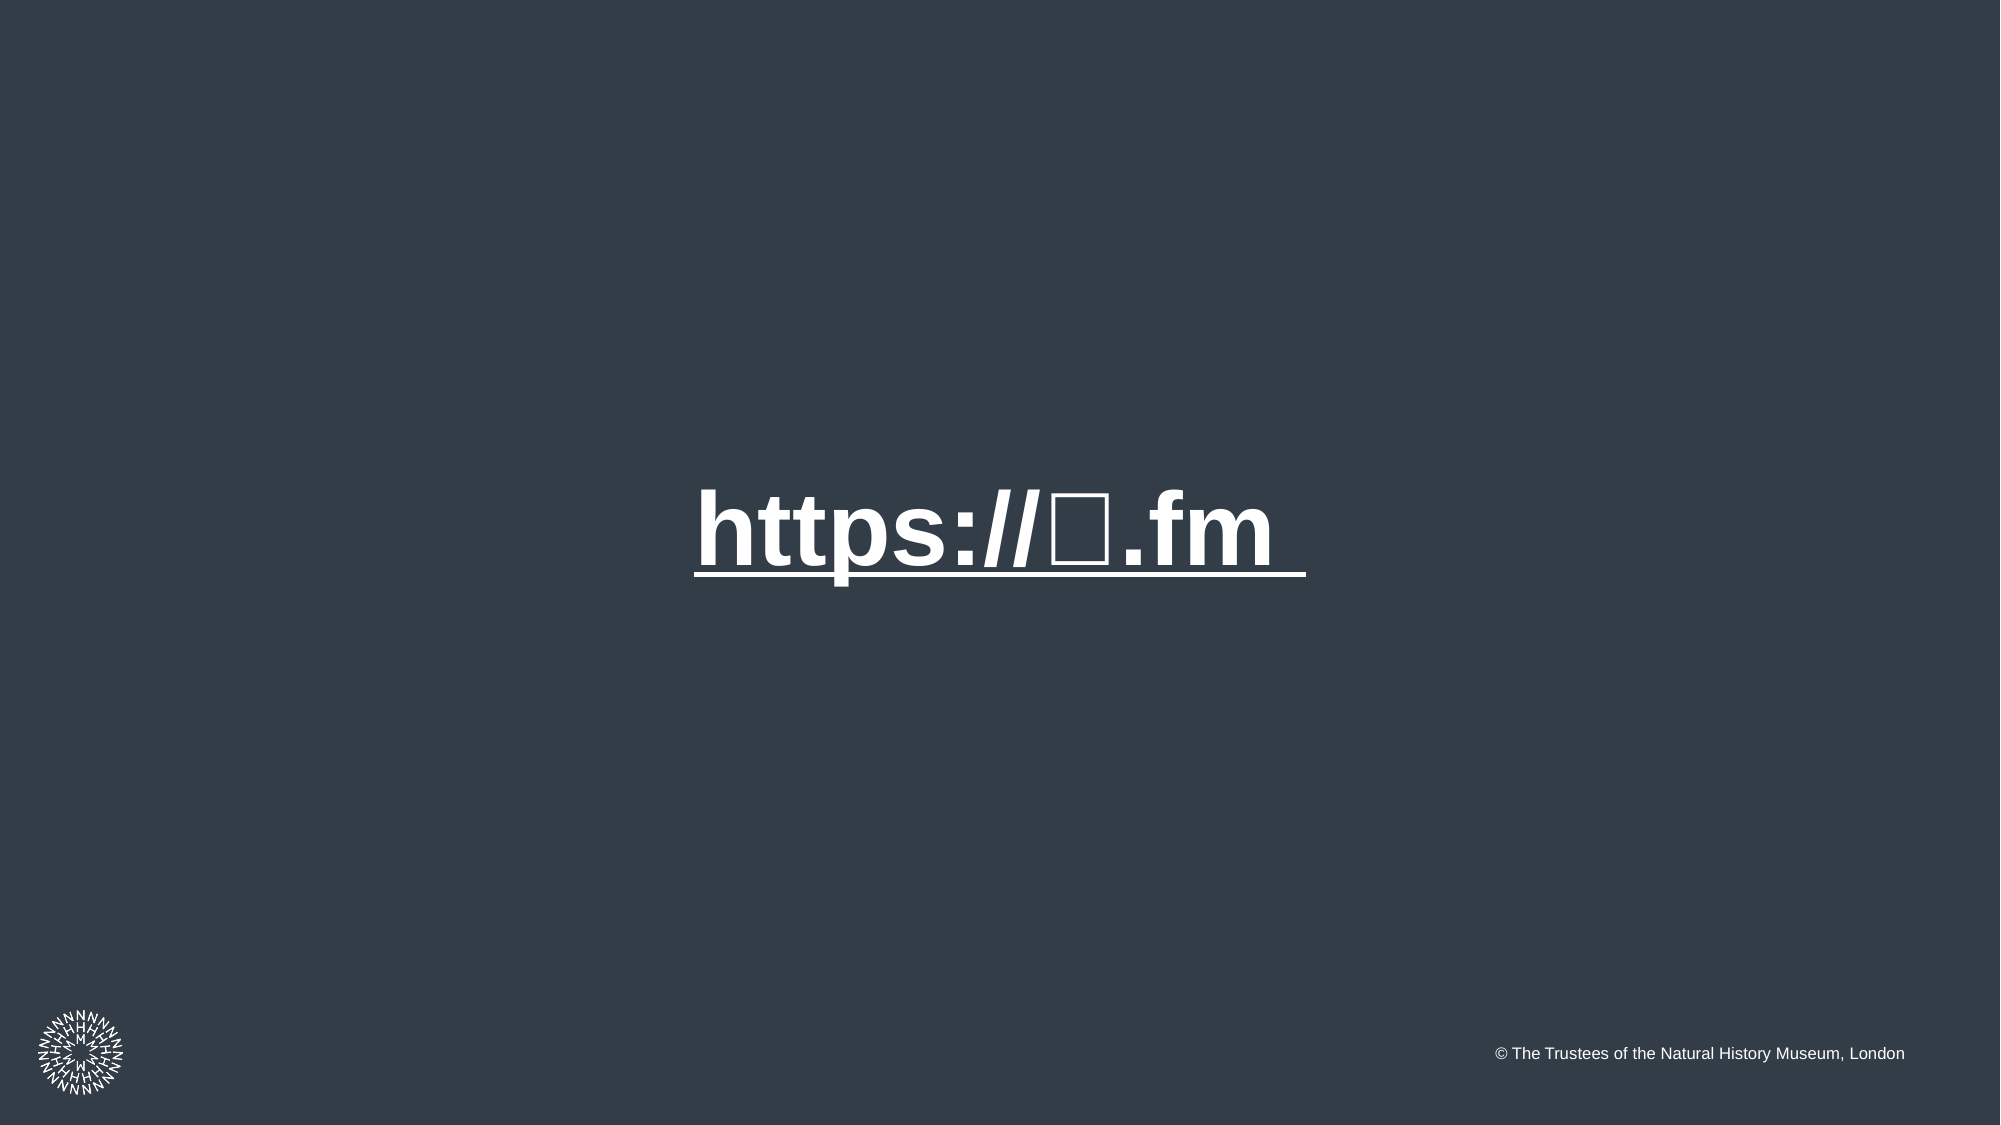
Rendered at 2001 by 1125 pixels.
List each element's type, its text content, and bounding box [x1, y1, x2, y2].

picture [38, 1010, 123, 1095]
title https://🦗.fm [35, 459, 1965, 583]
